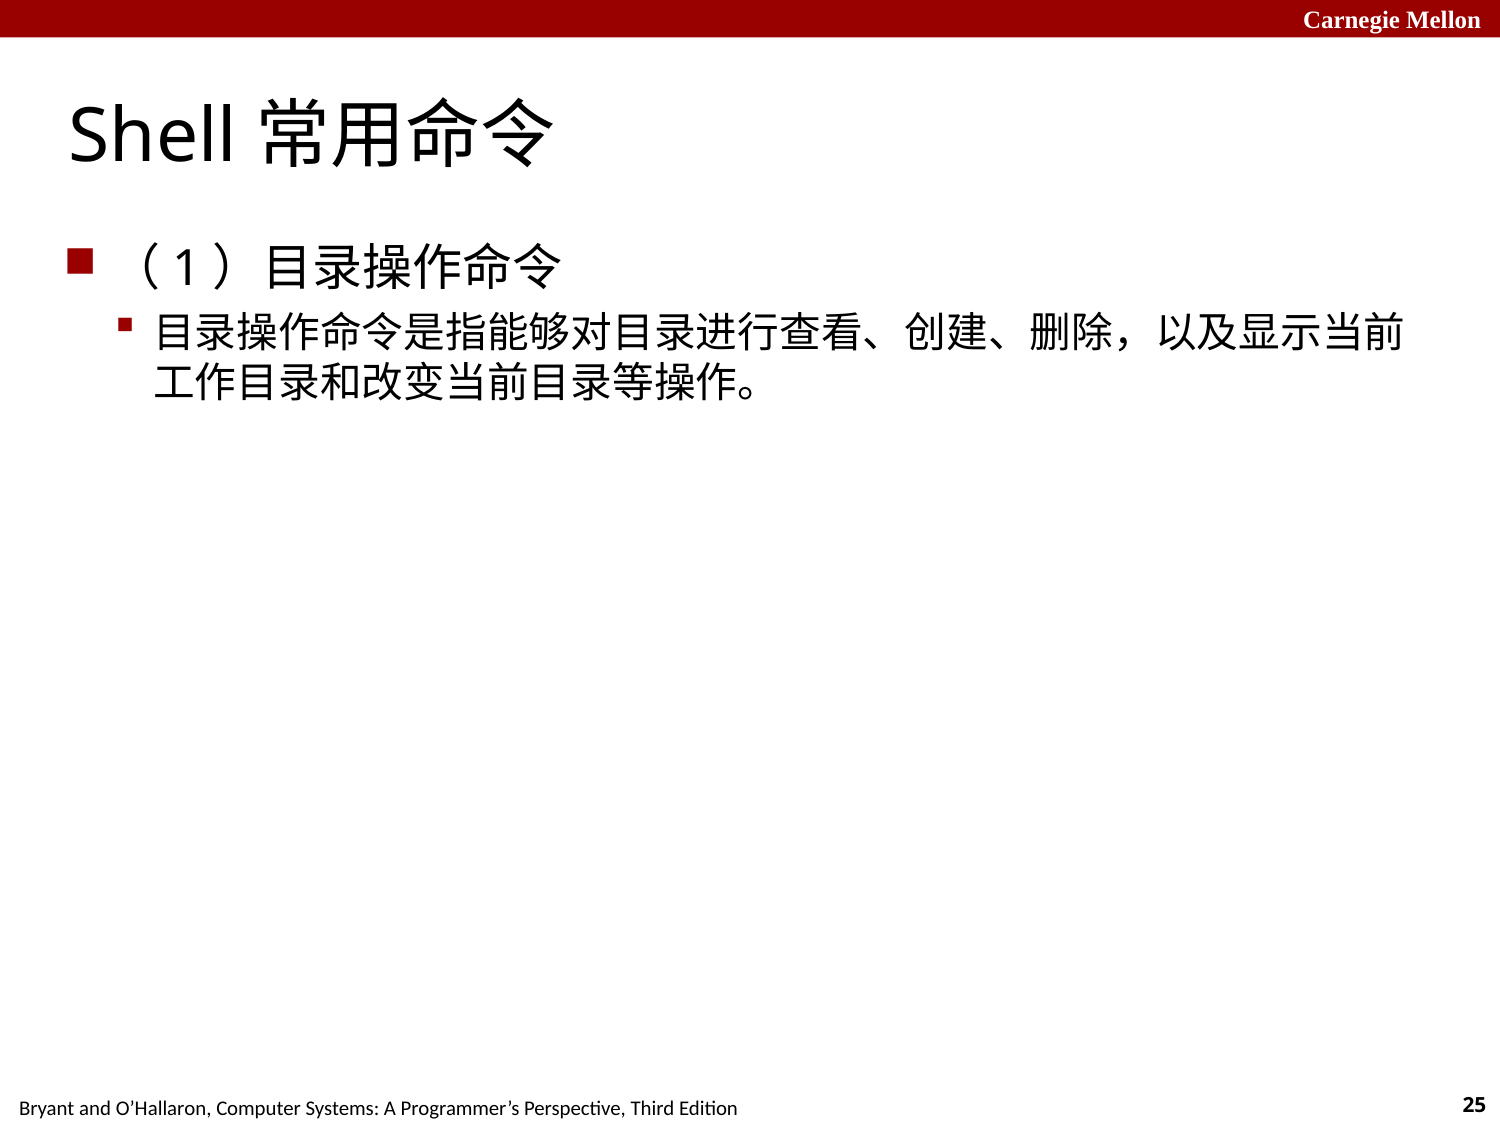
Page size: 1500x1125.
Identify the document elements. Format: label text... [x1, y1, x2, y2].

title Shell常用命令 [62, 41, 1438, 222]
list （1）目录操作命令 目录操作命令是指能够对目录进行查看、创建、删除，以及显示当前工作目录和改变当前目录等操作。 [62, 228, 1438, 1122]
